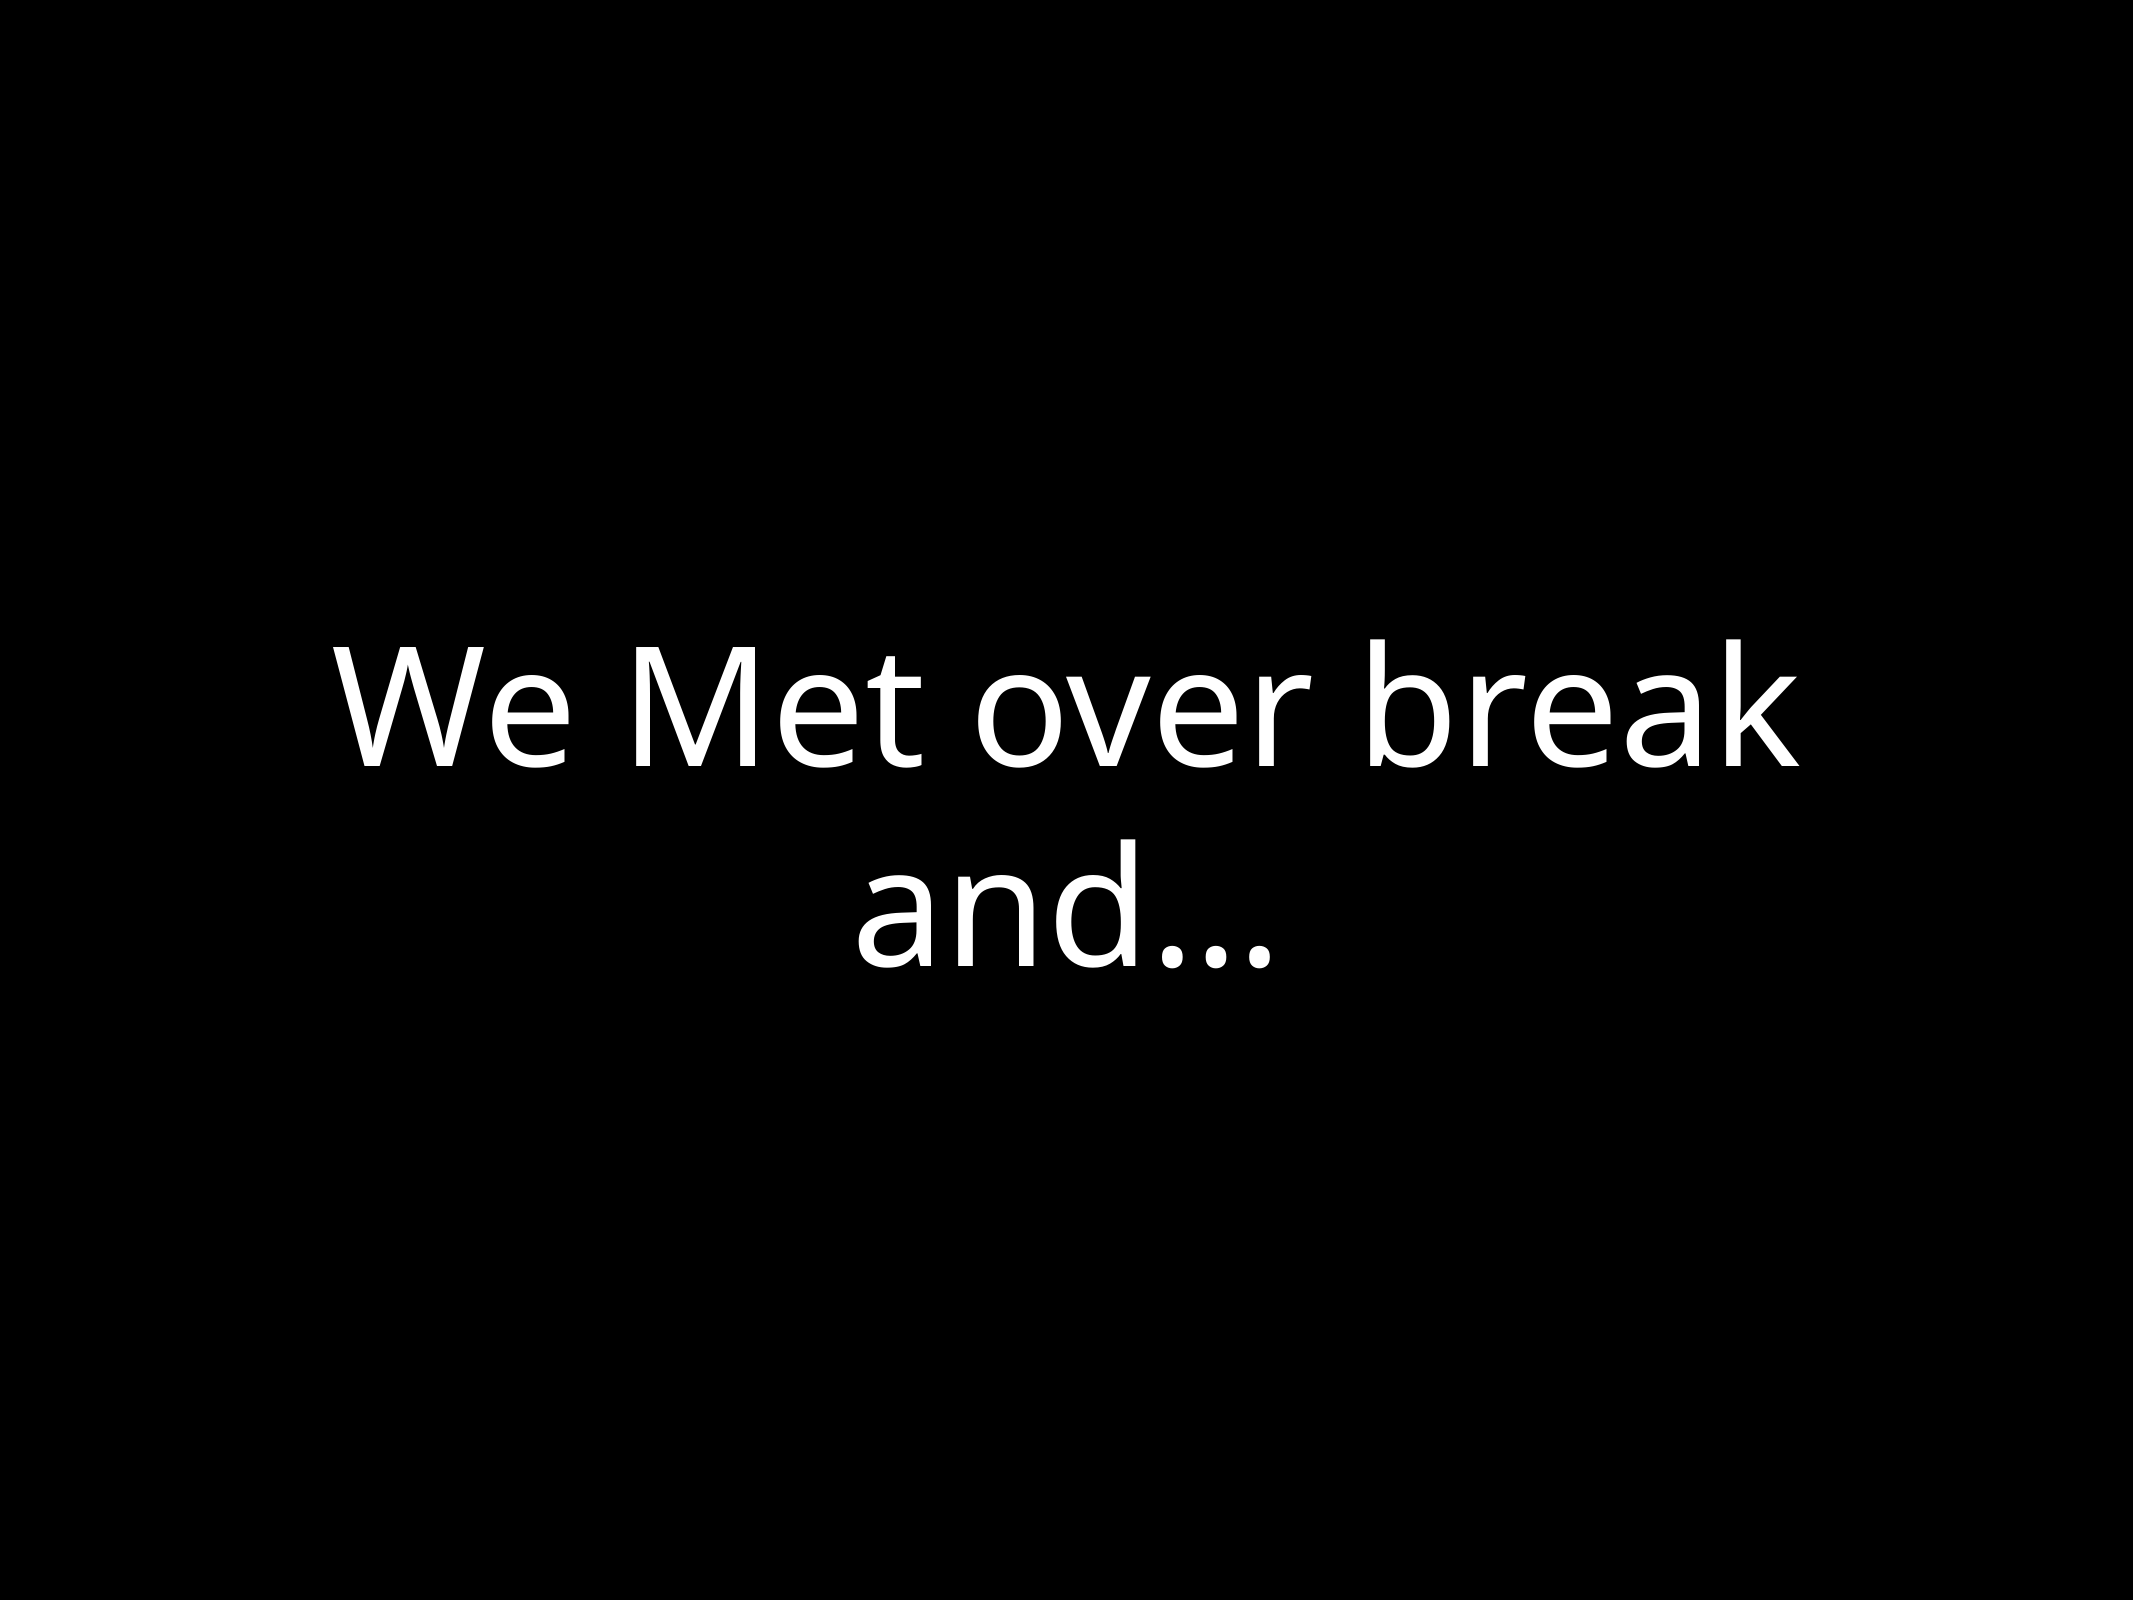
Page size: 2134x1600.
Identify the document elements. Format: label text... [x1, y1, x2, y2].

title We Met over break and… [207, 528, 1926, 1072]
